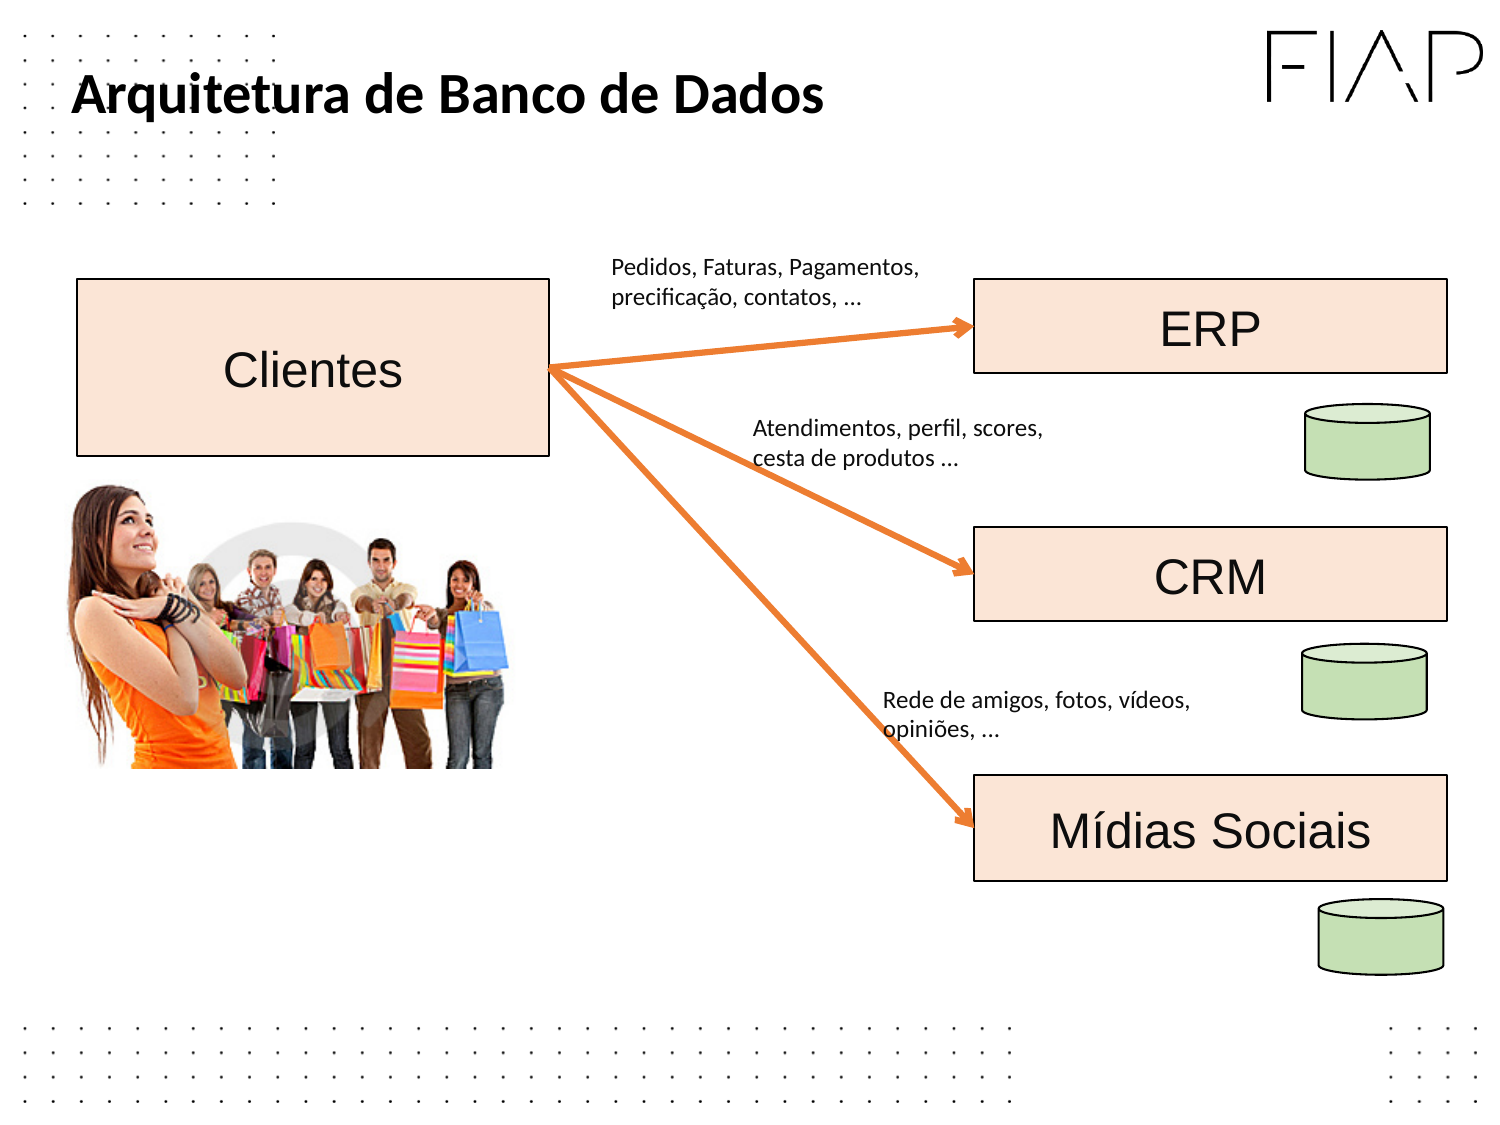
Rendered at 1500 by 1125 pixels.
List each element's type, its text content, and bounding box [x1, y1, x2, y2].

text_box Arquitetura de Banco de Dados [56, 1, 1332, 189]
text_box [1302, 643, 1427, 720]
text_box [549, 326, 975, 367]
text_box [1305, 403, 1430, 480]
picture [23, 1025, 1011, 1103]
text_box ERP [974, 278, 1447, 374]
text_box Mídias Sociais [974, 775, 1447, 882]
text_box Pedidos, Faturas, Pagamentos, precificação, contatos, ... [596, 243, 939, 319]
text_box Rede de amigos, fotos, vídeos, opiniões, ... [975, 675, 1247, 751]
text_box Clientes [76, 278, 550, 457]
picture [64, 479, 534, 769]
picture [23, 34, 275, 205]
text_box Atendimentos, perfil, scores, cesta de produtos ... [975, 403, 1117, 479]
text_box CRM [975, 527, 1447, 622]
text_box [1318, 899, 1444, 975]
picture [1332, 30, 1483, 102]
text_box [549, 367, 975, 829]
picture [1384, 1025, 1477, 1103]
